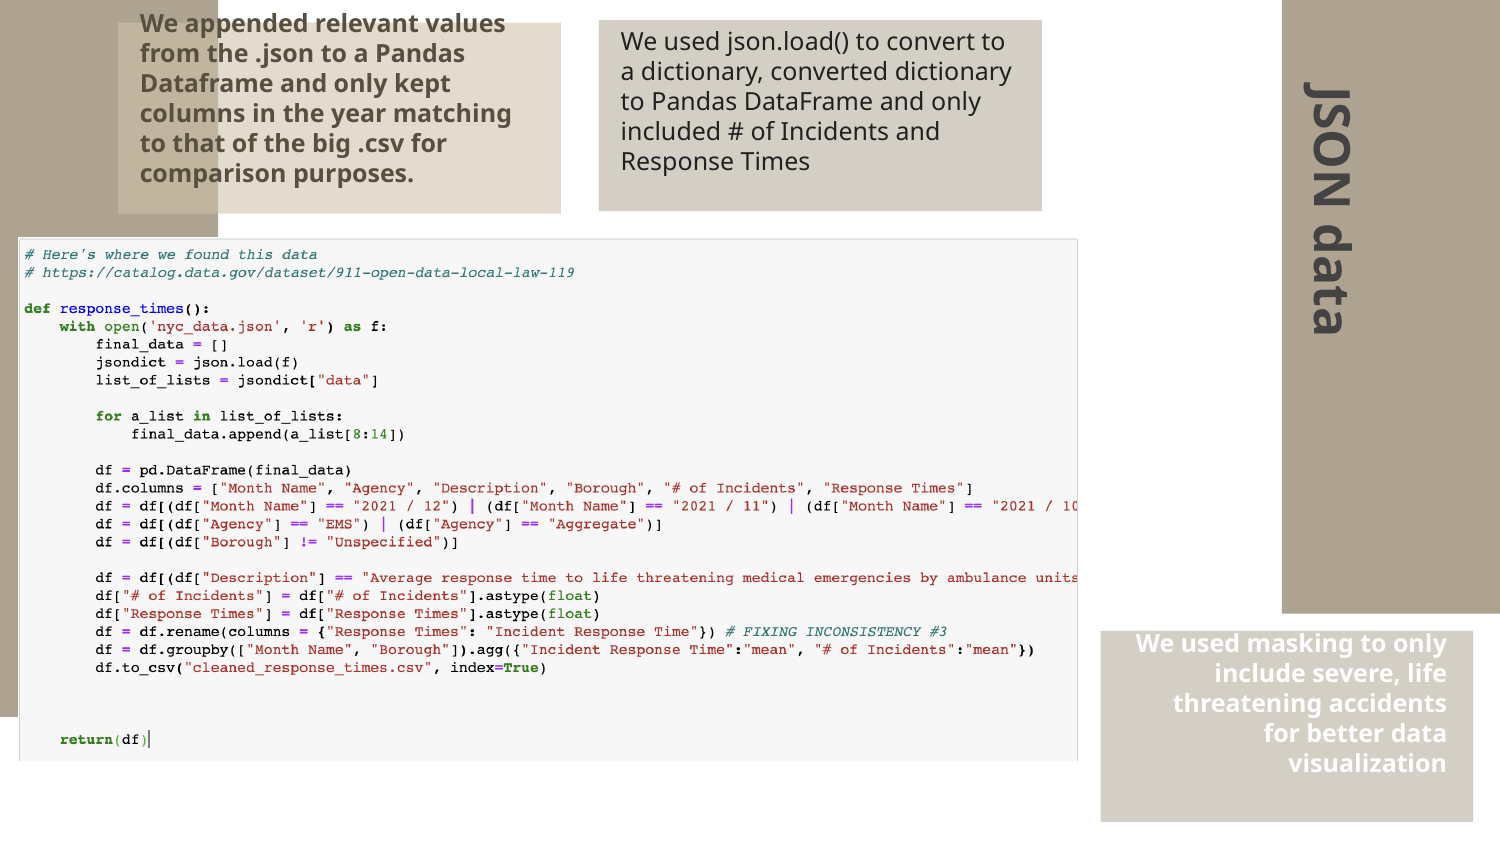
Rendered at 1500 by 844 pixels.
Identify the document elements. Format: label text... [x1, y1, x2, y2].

title JSON data [1294, 71, 1375, 473]
text_box [118, 22, 561, 214]
picture [18, 236, 1079, 761]
title We used json.load() to convert to a dictionary, converted dictionary to Pandas DataFrame and only included # of Incidents and Response Times [605, 90, 1036, 190]
text_box [598, 20, 1042, 212]
title We appended relevant values from the .json to a Pandas Dataframe and only kept columns in the year matching to that of the big .csv for comparison purposes. [124, 139, 555, 203]
text_box [0, 0, 219, 717]
title We used masking to only include severe, life threatening accidents for better data visualization [1120, 729, 1463, 793]
text_box [1281, 0, 1500, 614]
text_box [1100, 630, 1474, 822]
